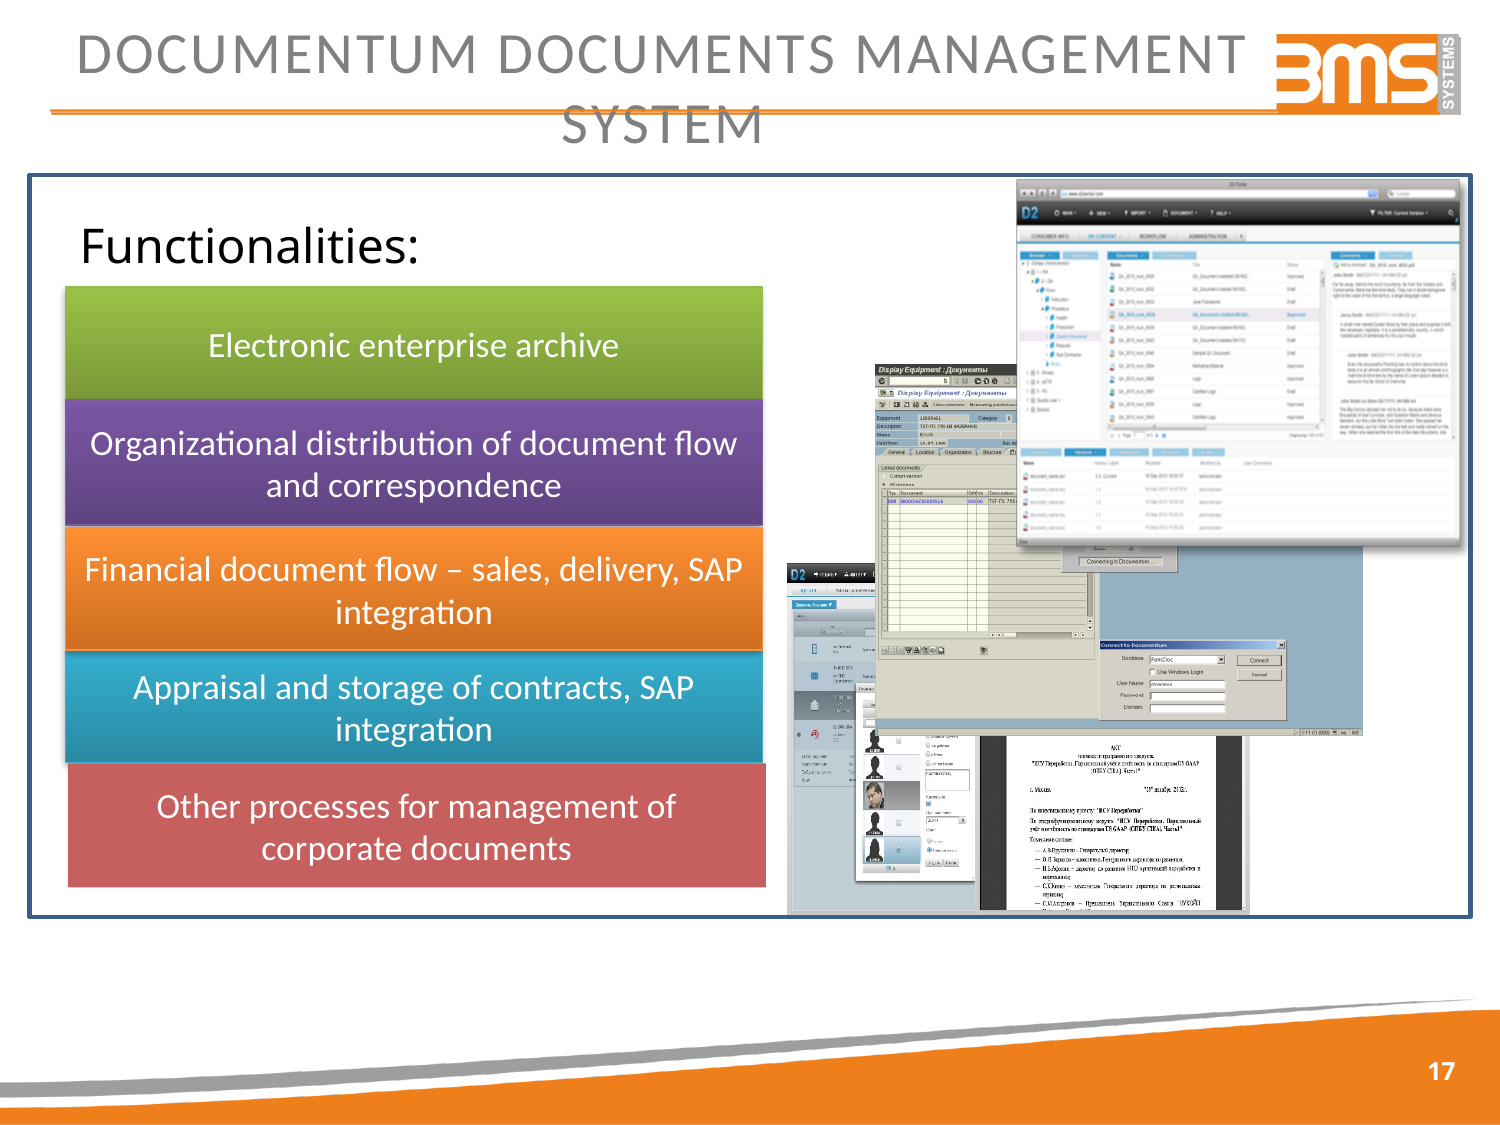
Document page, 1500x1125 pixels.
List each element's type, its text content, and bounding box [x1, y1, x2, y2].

text_box Appraisal and storage of contracts, SAP integration [65, 657, 763, 763]
text_box [27, 173, 1013, 919]
picture [786, 174, 1476, 915]
picture [0, 999, 1500, 1125]
text_box Other processes for management of corporate documents [67, 763, 766, 888]
text_box Documentum Documents Management System [27, 7, 1300, 100]
text_box Organizational distribution of document flow and correspondence [65, 399, 763, 526]
text_box [1254, 573, 1473, 919]
text_box Functionalities: [64, 207, 750, 291]
text_box Electronic enterprise archive [65, 286, 763, 399]
text_box Financial document flow – sales, delivery, SAP integration [65, 527, 763, 651]
picture [49, 34, 1461, 115]
